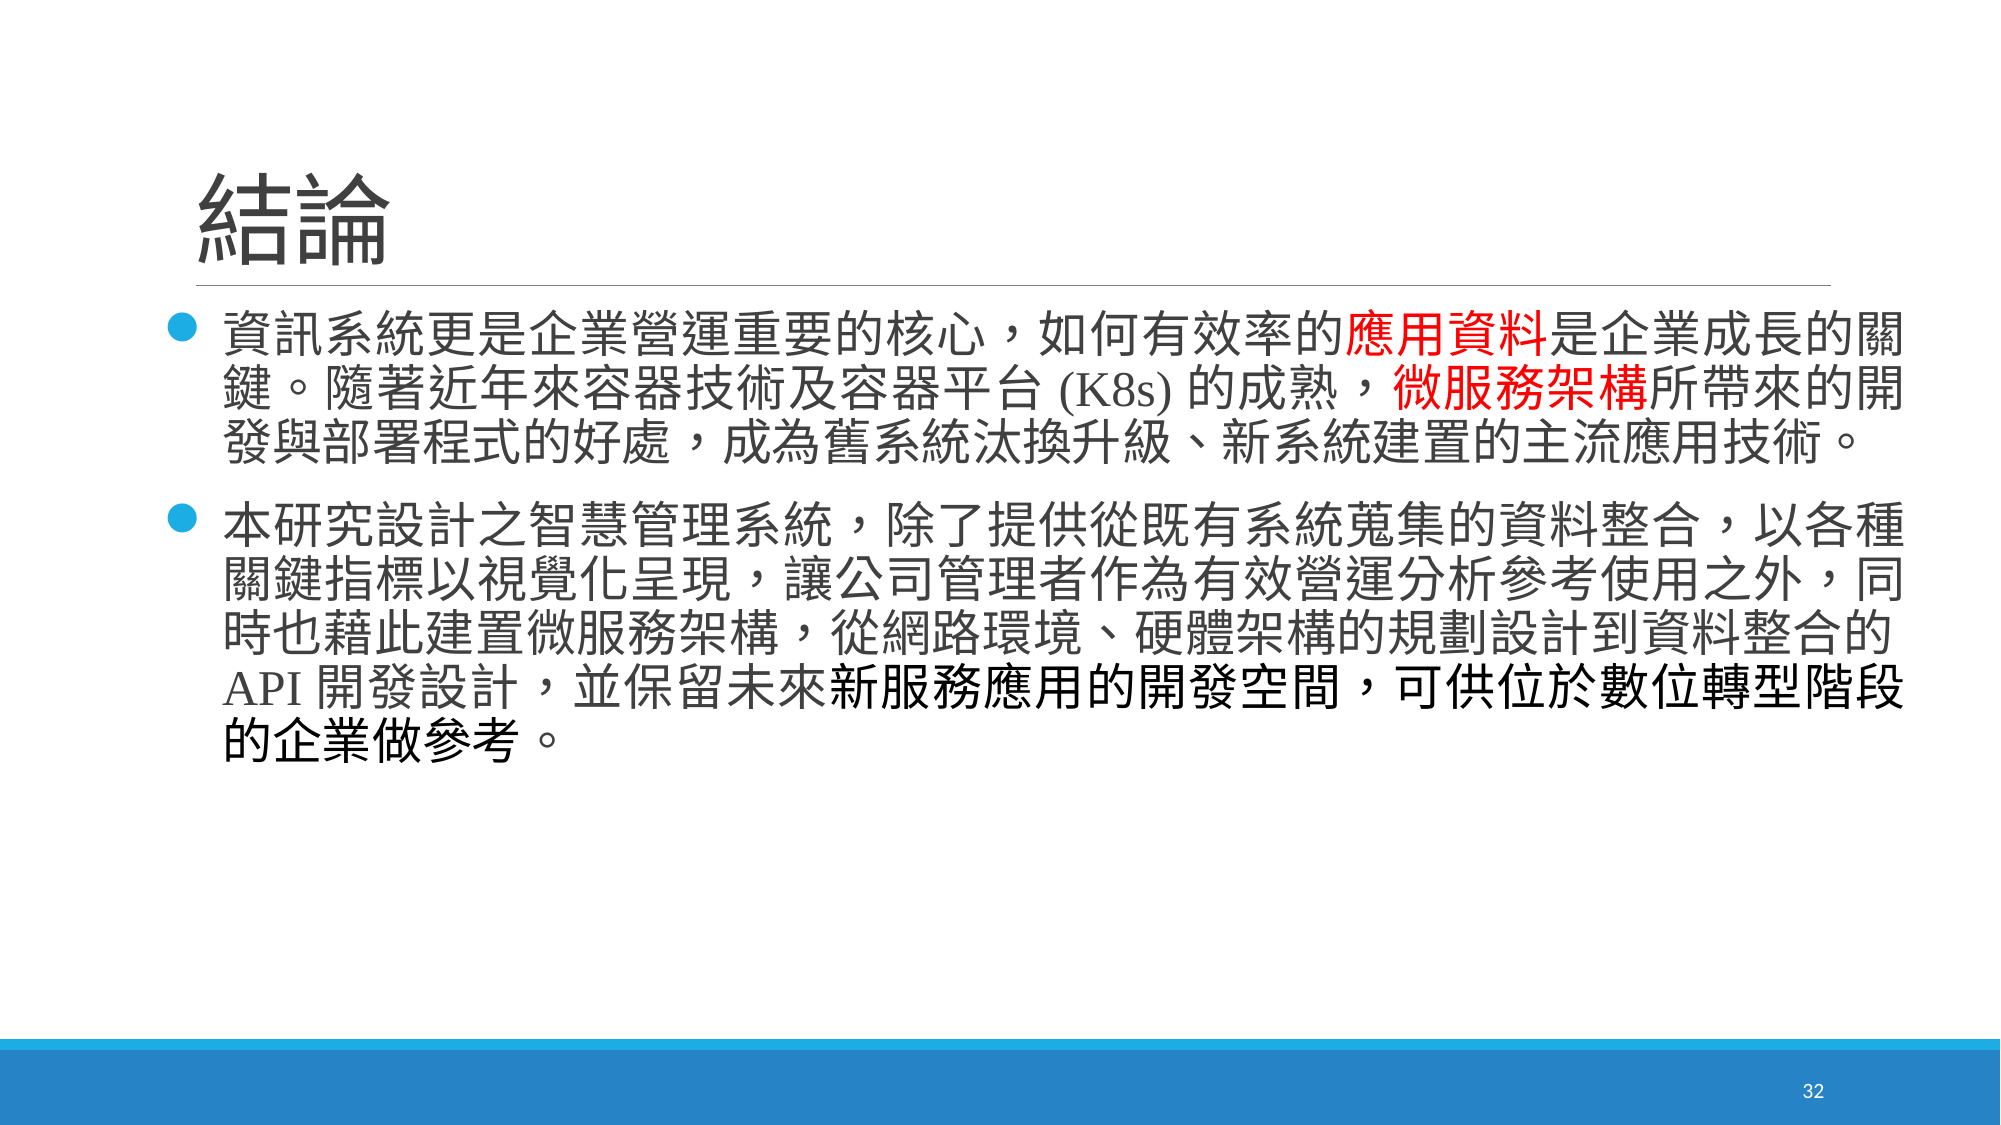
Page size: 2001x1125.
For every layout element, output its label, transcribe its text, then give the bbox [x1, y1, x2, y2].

slide_number 32 [1624, 1059, 1840, 1120]
title 結論 [180, 47, 1830, 285]
list 資訊系統更是企業營運重要的核心，如何有效率的應用資料是企業成長的關鍵。隨著近年來容器技術及容器平台(K8s)的成熟，微服務架構所帶來的開發與部署程式的好處，成為舊系統汰換升級、新系統建置的主流應用技術。 本研究設計之智慧管理系統，除了提供從既有系統蒐集的資料整合，以各種關鍵指標以視覺化呈現，讓公司管理者作為有效營運分析參考使用之外，同時也藉此建置微服務架構，從網路環境、硬體架構的規劃設計到資料整合的API開發設計，並保留未來新服務應用的開發空間，可供位於數位轉型階段的企業做參考。 [163, 301, 1906, 1022]
